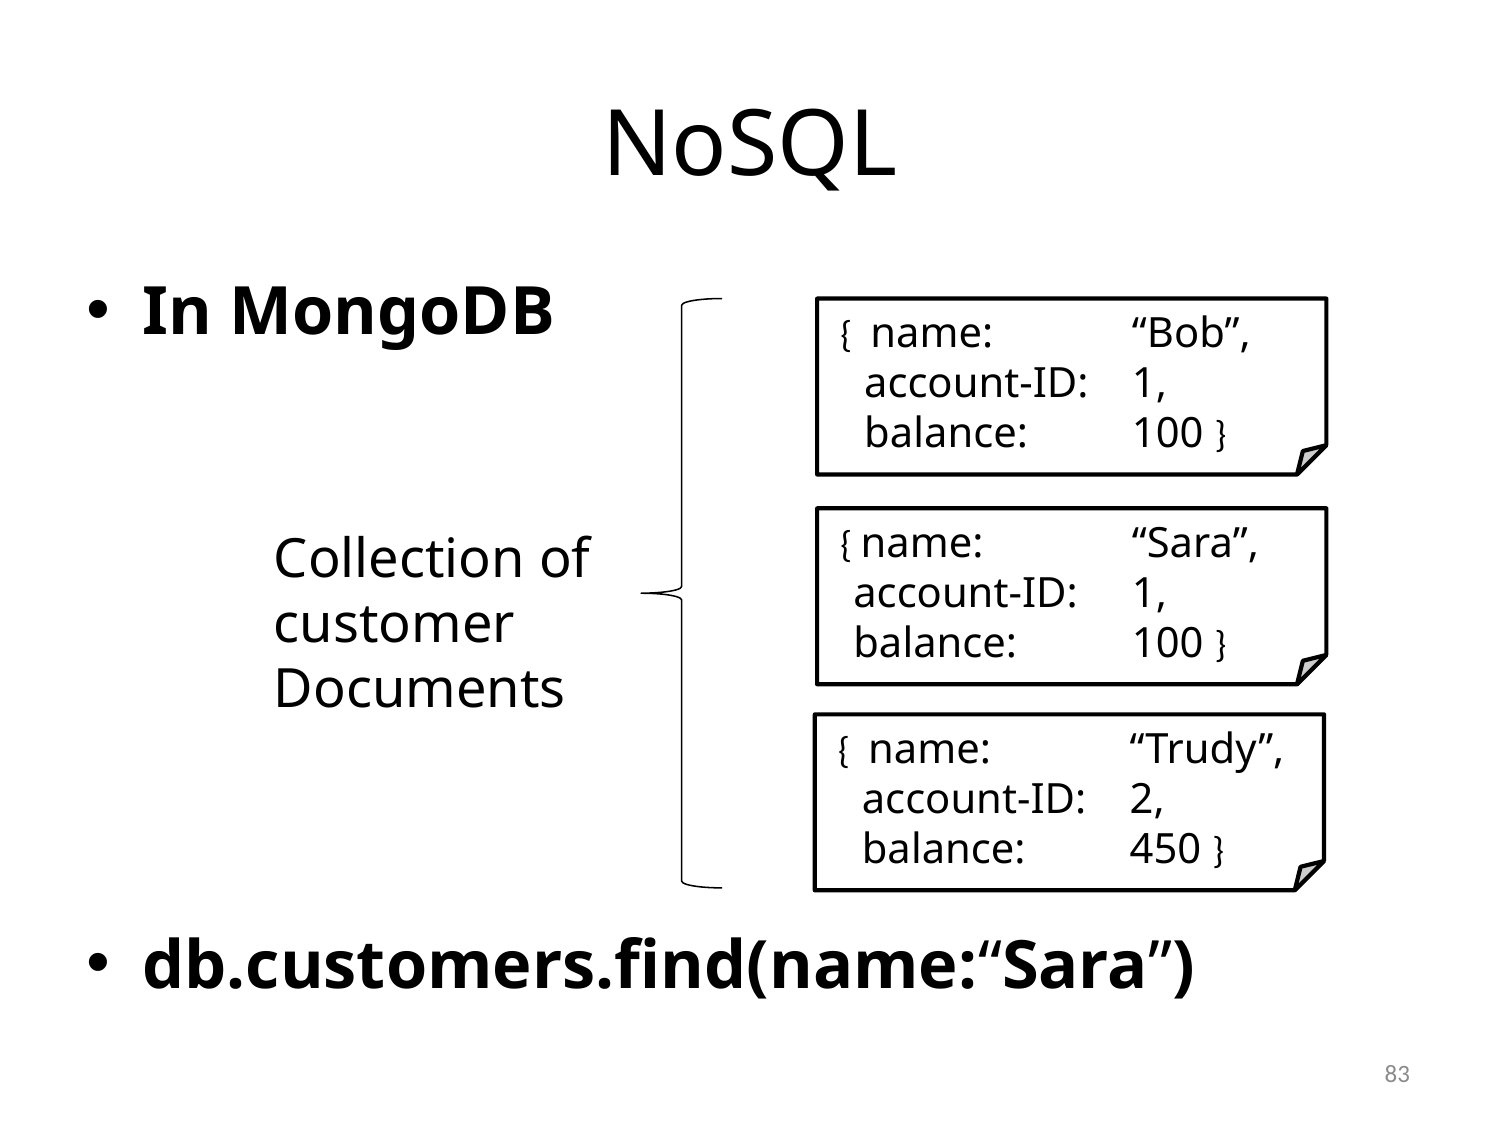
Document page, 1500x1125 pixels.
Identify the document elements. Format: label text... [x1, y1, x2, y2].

text_box Collection of customer Documents [259, 516, 611, 726]
text_box { name: “Sara”, account-ID: 1, balance: 100 } [815, 506, 1329, 687]
text_box { name: “Trudy”, account-ID: 2, balance: 450 } [812, 712, 1327, 893]
text_box [640, 297, 723, 889]
slide_number 83 [1074, 1042, 1425, 1103]
text_box { name: “Bob”, account-ID: 1, balance: 100 } [815, 296, 1329, 477]
list In MongoDB db.customers.find(name:“Sara”) [71, 260, 1500, 1032]
title NoSQL [75, 45, 1425, 233]
